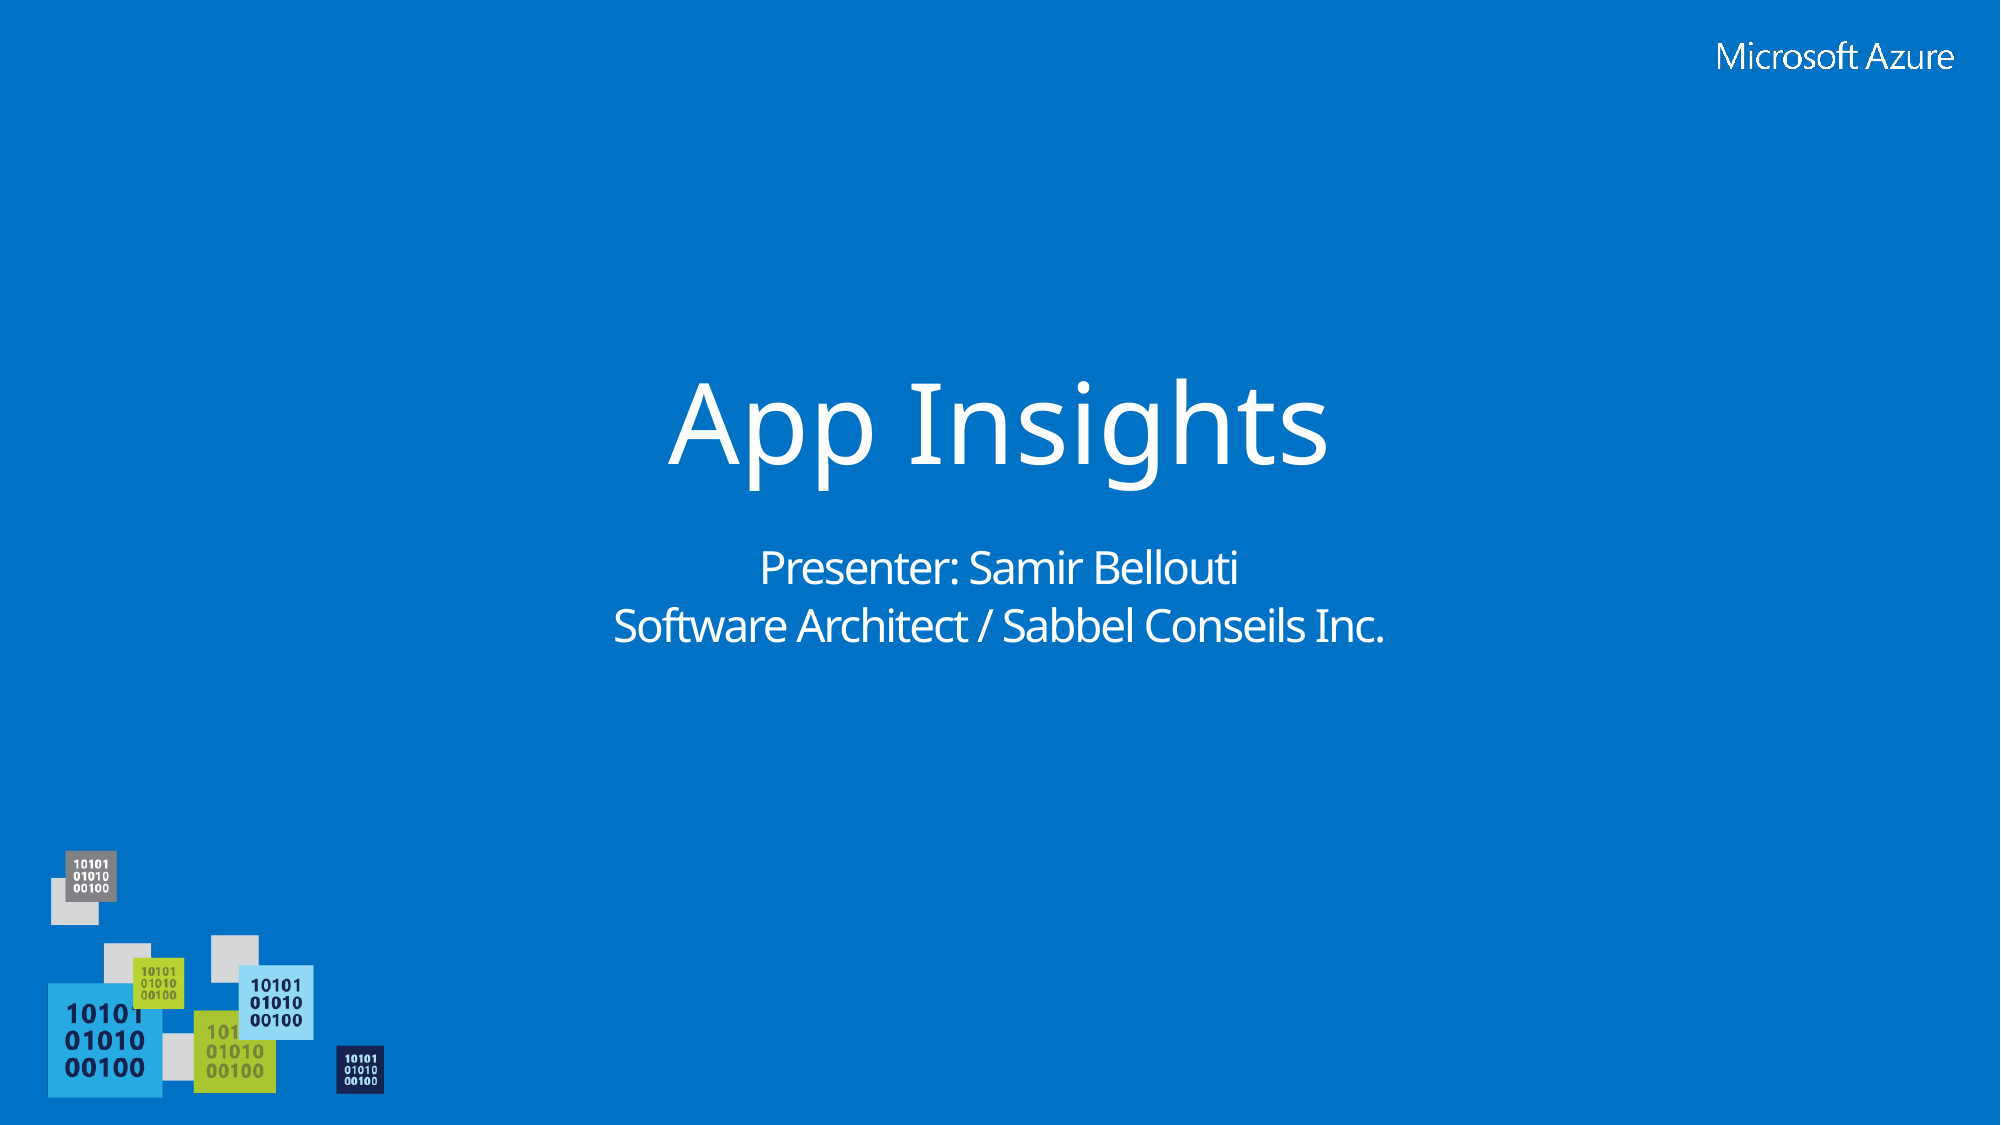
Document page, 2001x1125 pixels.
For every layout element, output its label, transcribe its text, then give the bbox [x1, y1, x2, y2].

list Presenter: Samir Bellouti Software Architect / Sabbel Conseils Inc. [0, 537, 2000, 700]
title App Insights [0, 360, 2000, 537]
picture [17, 808, 463, 1125]
picture [1699, 24, 1972, 87]
